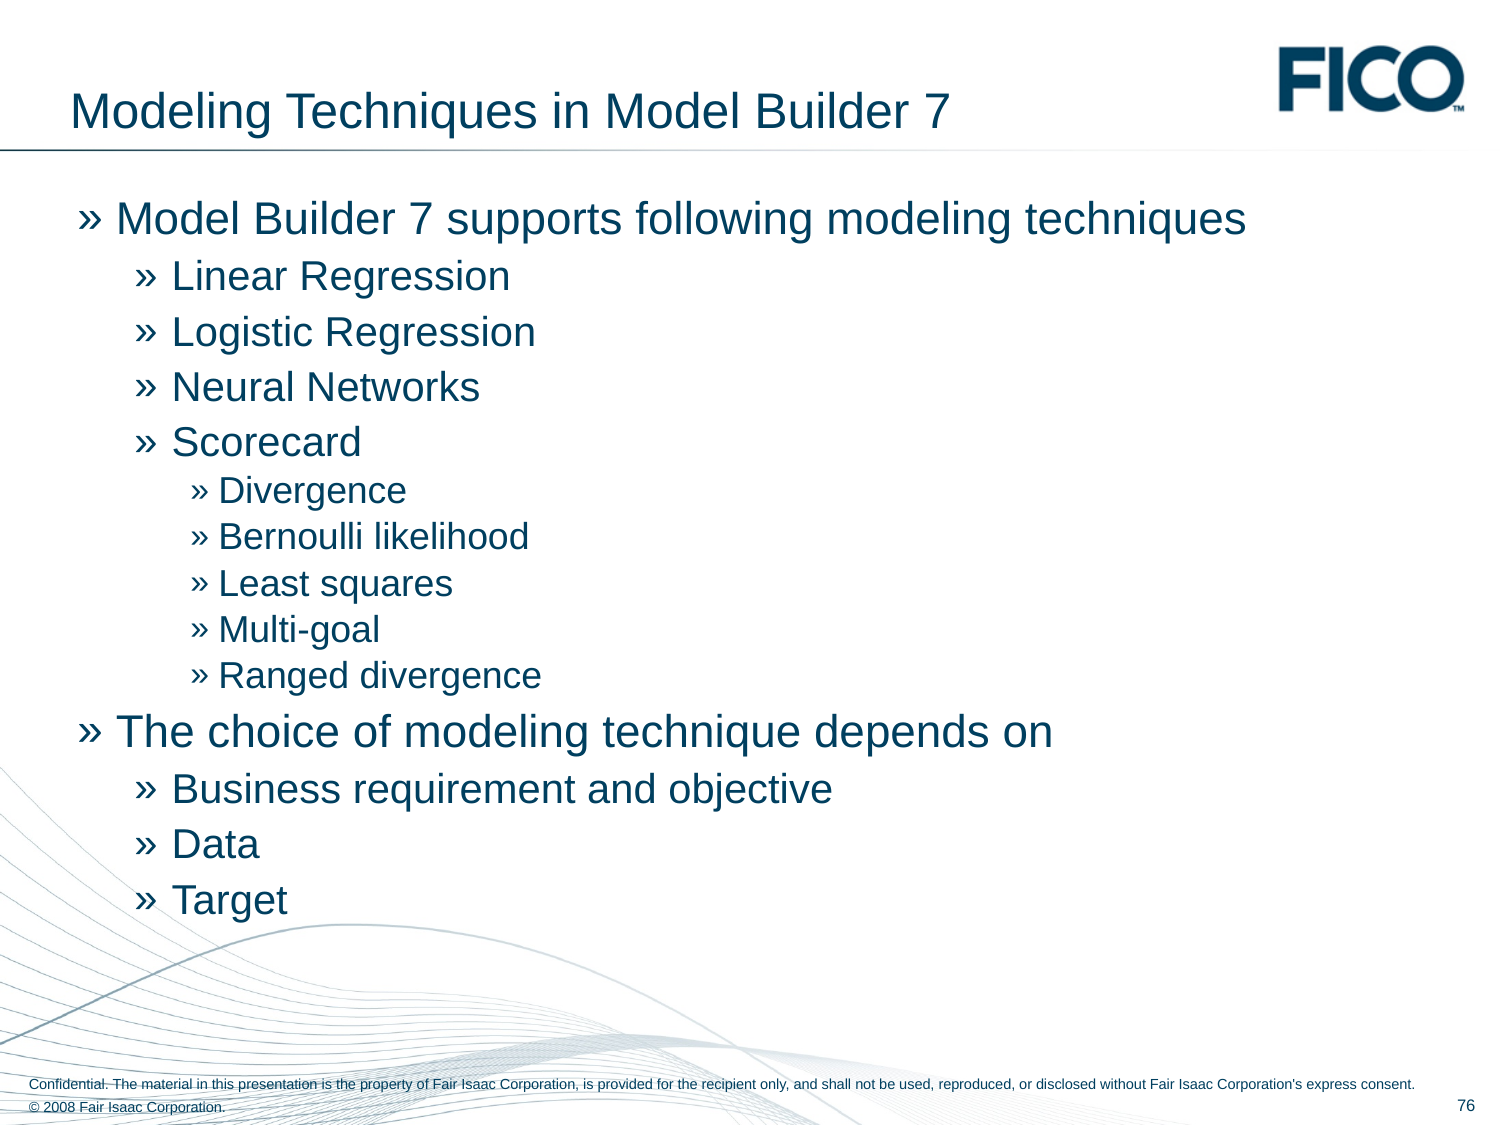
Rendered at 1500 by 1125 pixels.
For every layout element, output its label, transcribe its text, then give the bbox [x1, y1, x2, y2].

picture [0, 0, 1500, 1125]
title Modeling Techniques in Model Builder 7 [62, 0, 1463, 139]
list Model Builder 7 supports following modeling techniques Linear Regression Logistic Regression Neural Networks Scorecard Divergence Bernoulli likelihood Least squares Multi-goal Ranged divergence The choice of modeling technique depends on Business requirement and objective Data Target [62, 187, 1463, 962]
